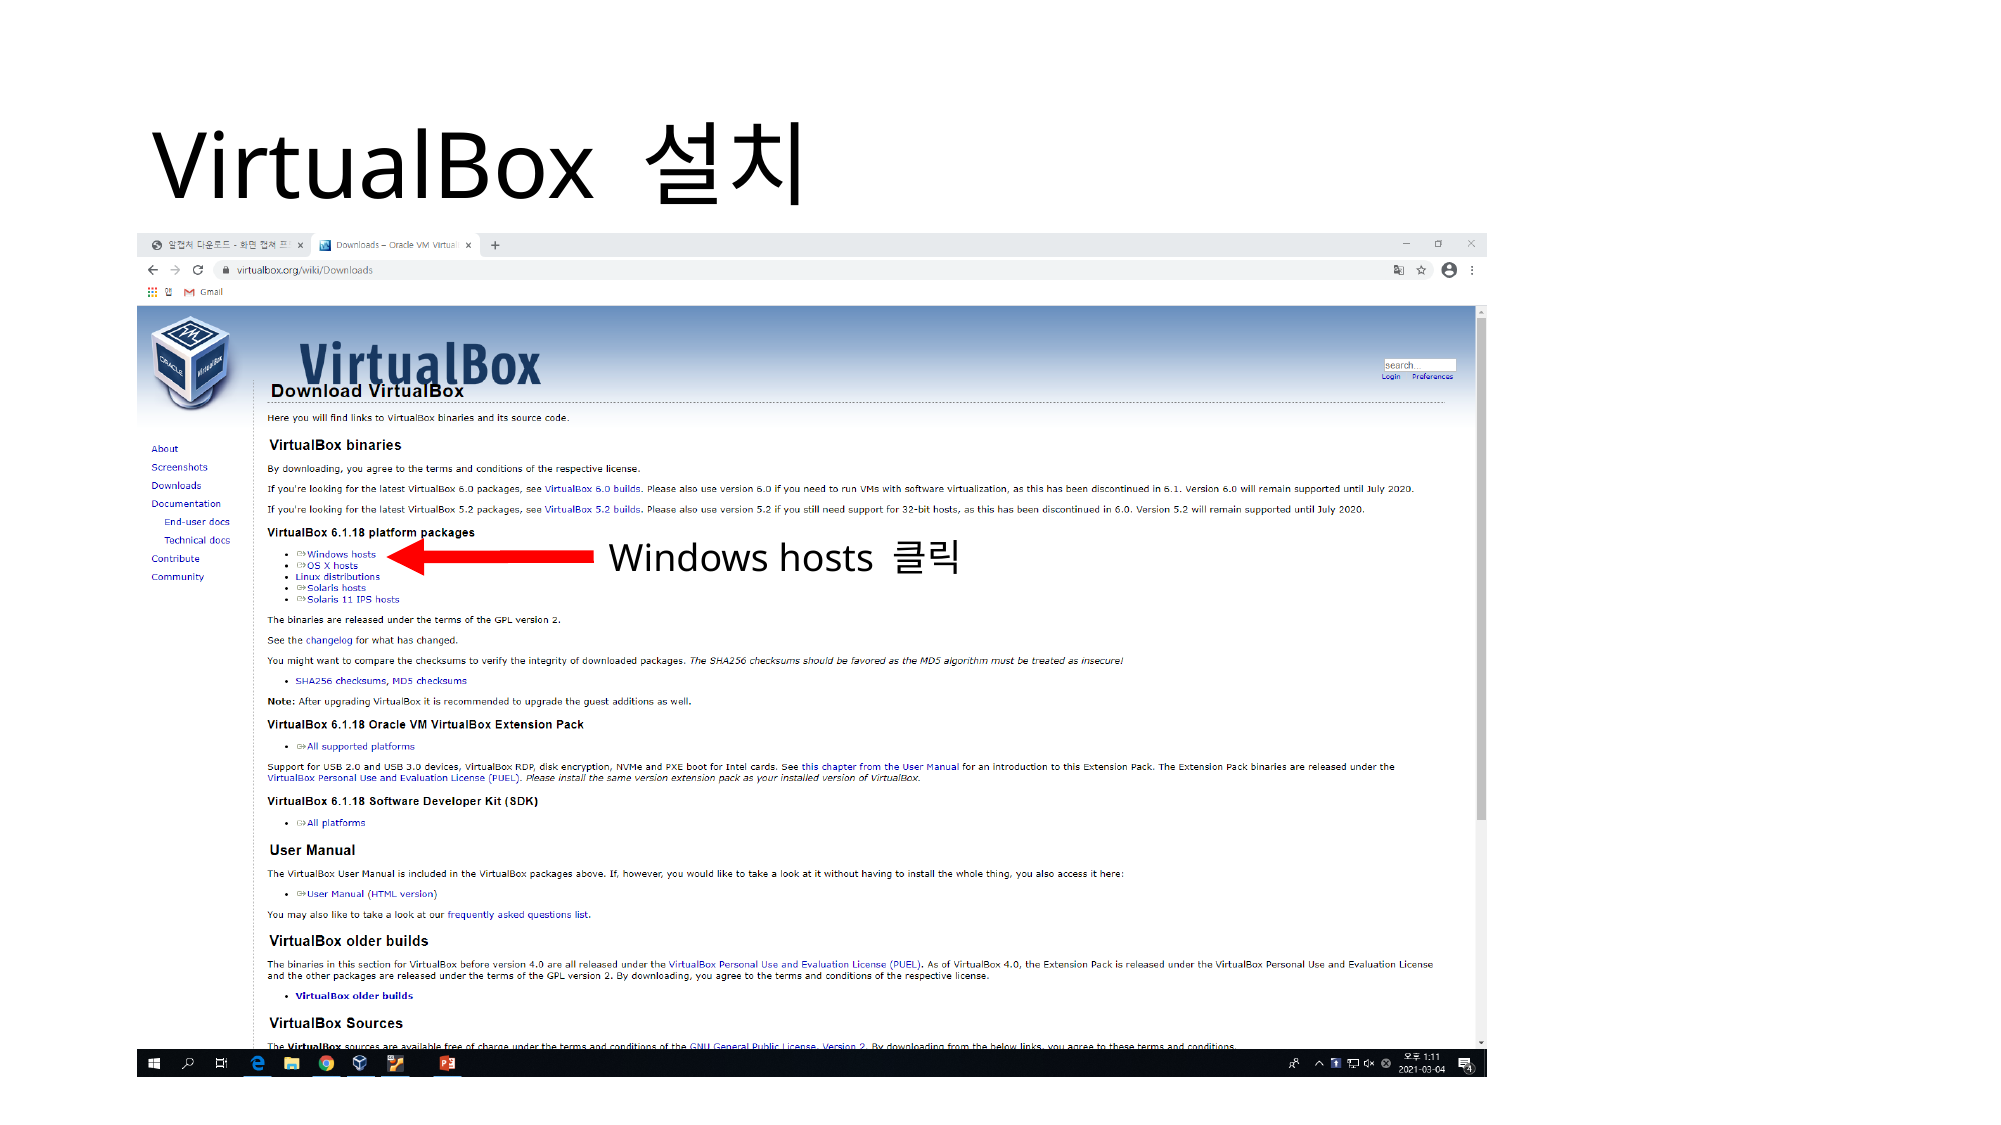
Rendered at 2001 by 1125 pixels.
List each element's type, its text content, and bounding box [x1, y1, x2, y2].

picture [137, 233, 1487, 1078]
title VirtualBox 설치 [137, 59, 1863, 278]
